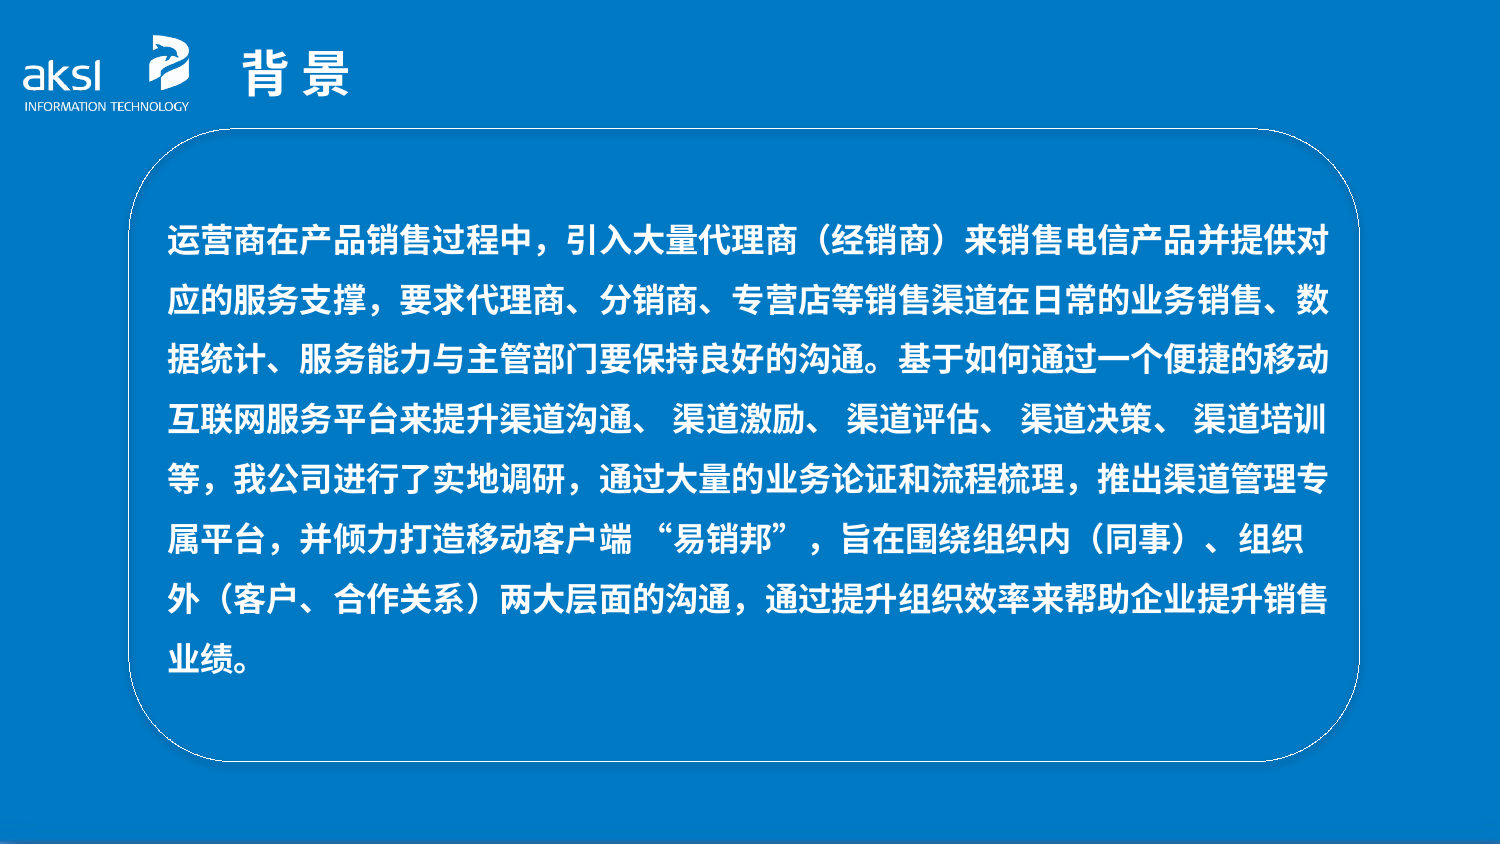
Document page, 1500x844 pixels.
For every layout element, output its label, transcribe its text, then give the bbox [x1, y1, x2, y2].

text_box [128, 128, 1360, 762]
text_box 运营商在产品销售过程中，引入大量代理商（经销商）来销售电信产品并提供对应的服务支撑，要求代理商、分销商、专营店等销售渠道在日常的业务销售、数据统计、服务能力与主管部门要保持良好的沟通。基于如何通过一个便捷的移动互联网服务平台来提升渠道沟通、 渠道激励、 渠道评估、 渠道决策、 渠道培训等，我公司进行了实地调研，通过大量的业务论证和流程梳理，推出渠道管理专属平台，并倾力打造移动客户端 “易销邦”，旨在围绕组织内（同事）、组织外（客户、合作关系）两大层面的沟通，通过提升组织效率来帮助企业提升销售业绩。 [152, 191, 1348, 686]
picture [0, 0, 1500, 844]
text_box 背 景 [225, 35, 367, 110]
